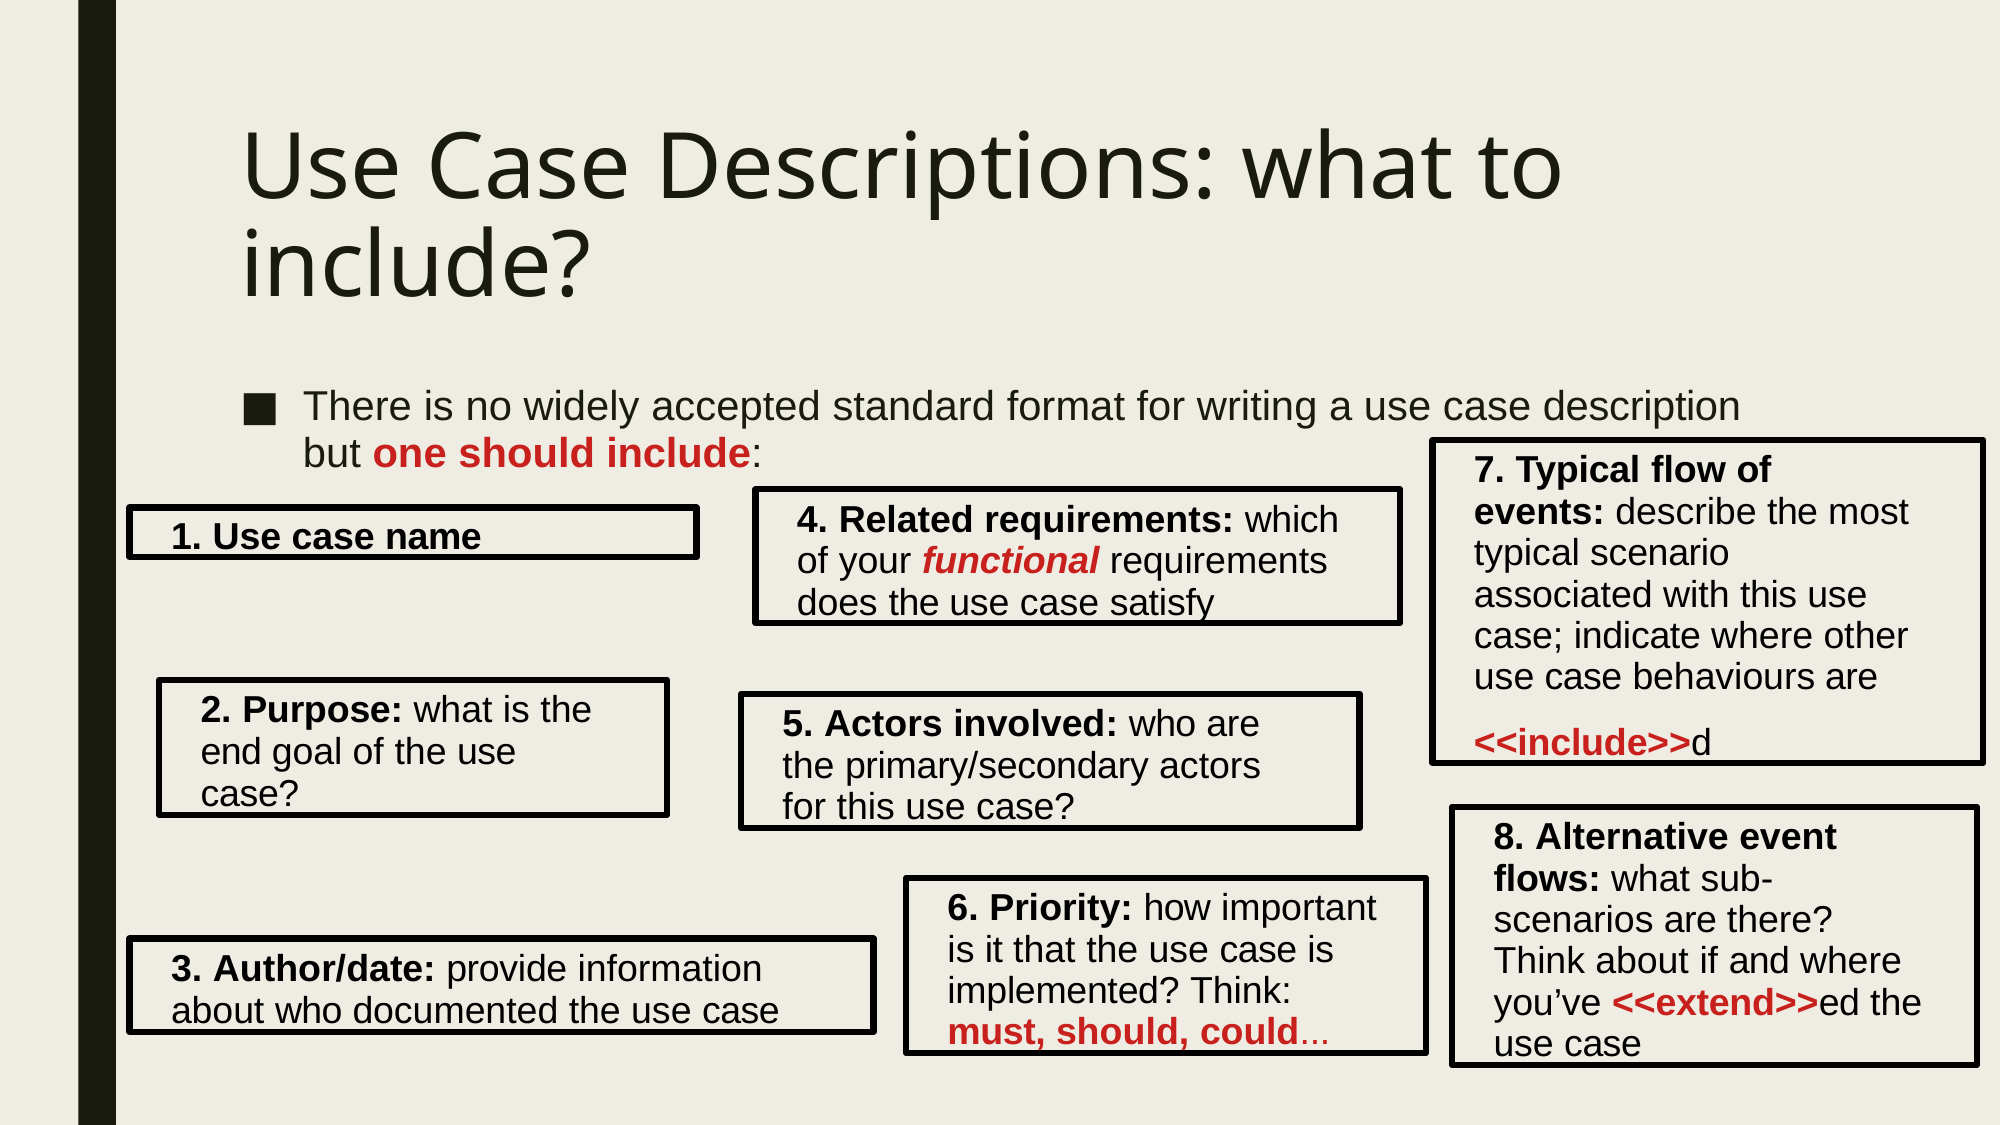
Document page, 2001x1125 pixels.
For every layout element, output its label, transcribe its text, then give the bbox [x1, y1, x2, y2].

title Use Case Descriptions: what to include? [225, 112, 1800, 357]
text_box 1. Use case name [129, 507, 697, 558]
text_box 8. Alternative event flows: what sub-scenarios are there? Think about if and where you’ve <<extend>>ed the use case [1452, 806, 1977, 1066]
text_box 4. Related requirements: which of your functional requirements does the use case satisfy [755, 489, 1400, 624]
text_box 2. Purpose: what is the end goal of the use case? [159, 679, 668, 815]
text_box 3. Author/date: provide information about who documented the use case [129, 938, 874, 1032]
text_box 5. Actors involved: who are the primary/secondary actors for this use case? [741, 693, 1360, 828]
list There is no widely accepted standard format for writing a use case description but one should include: [225, 375, 1800, 963]
text_box 7. Typical flow of events: describe the most typical scenario associated with this use case; indicate where other use case behaviours are <<include>>d [1432, 440, 1984, 764]
text_box 6. Priority: how important is it that the use case is implemented? Think: must, should, could... [906, 877, 1426, 1054]
